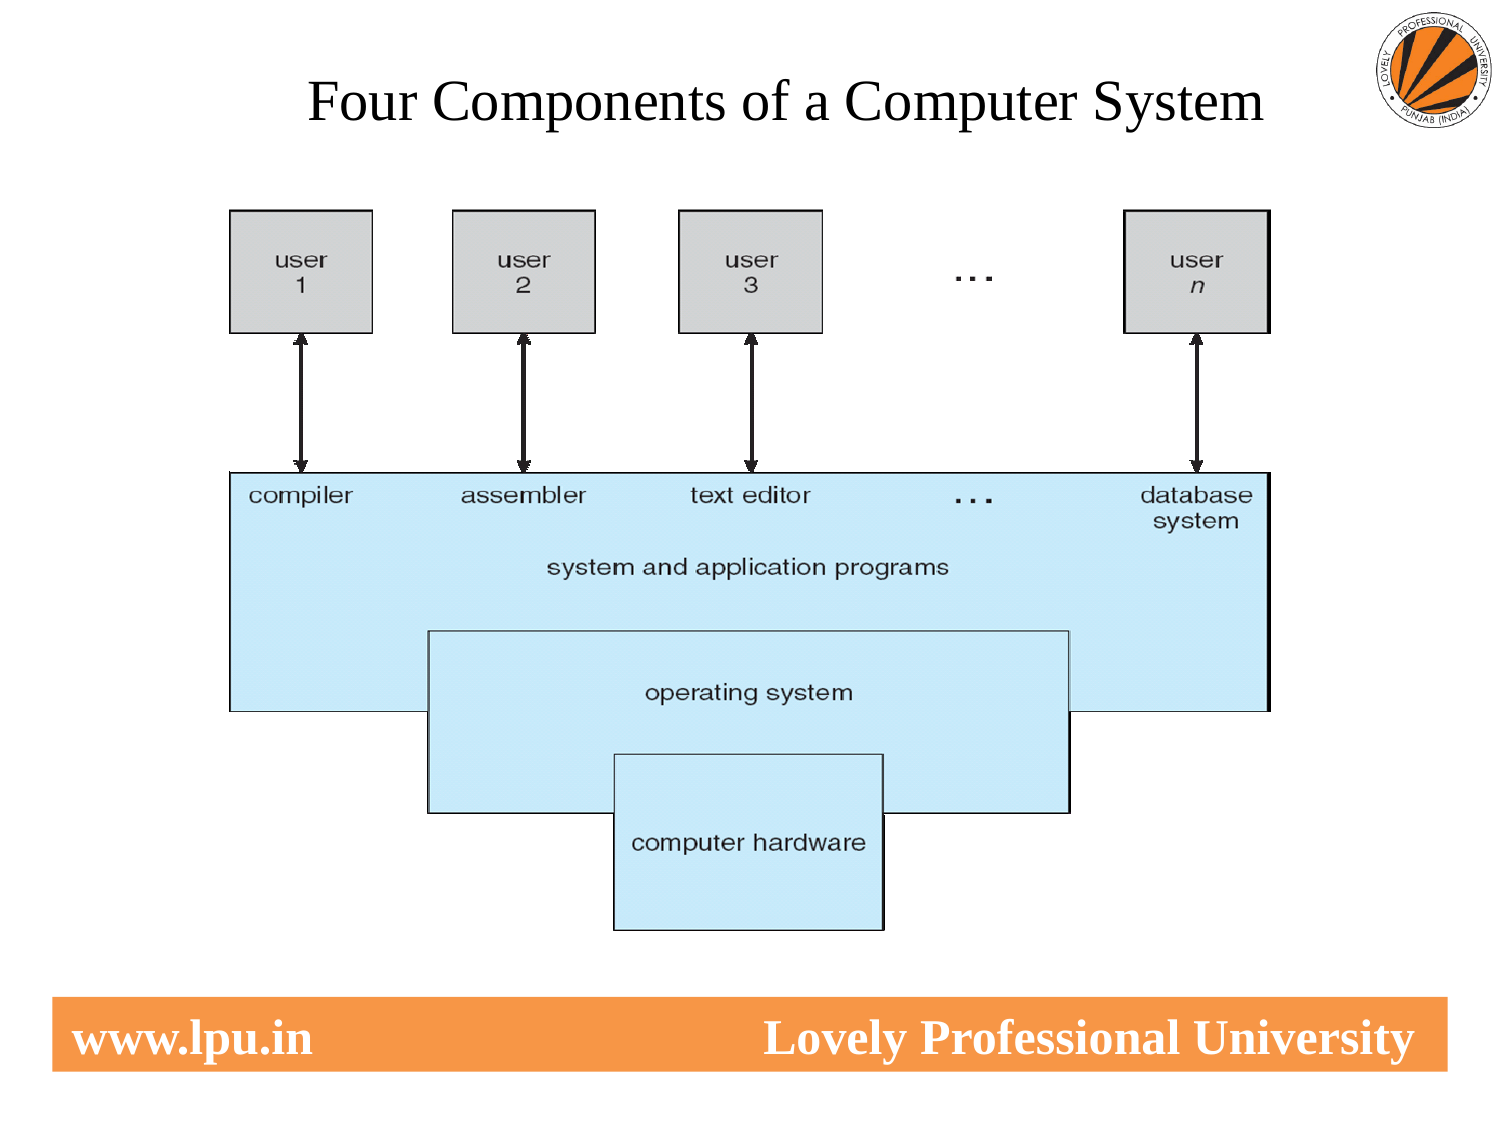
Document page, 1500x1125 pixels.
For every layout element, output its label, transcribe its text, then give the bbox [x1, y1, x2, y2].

picture [229, 209, 1271, 931]
picture [1375, 11, 1492, 128]
title Four Components of a Computer System [100, 49, 1356, 144]
text_box www.lpu.in Lovely Professional University [52, 996, 1448, 1072]
